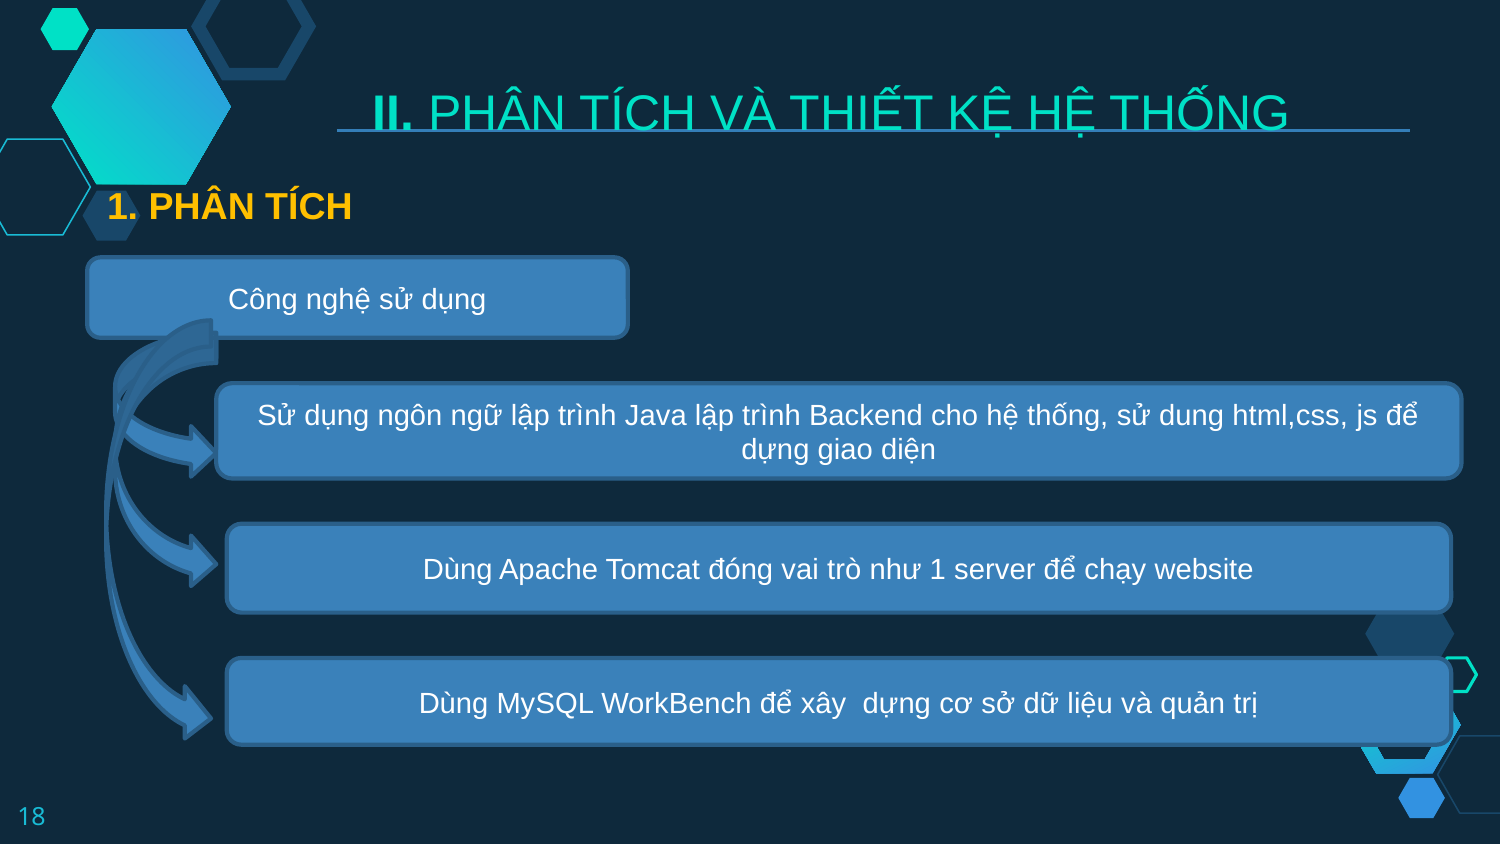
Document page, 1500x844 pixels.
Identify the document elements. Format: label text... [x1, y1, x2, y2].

text_box 1. PHÂN TÍCH [92, 174, 687, 234]
text_box [139, 335, 219, 405]
text_box Dùng Apache Tomcat đóng vai trò như 1 server để chạy website [224, 521, 1454, 615]
text_box [113, 459, 219, 588]
text_box [124, 415, 214, 479]
slide_number 18 [2, 785, 93, 844]
text_box [104, 318, 214, 741]
text_box Sử dụng ngôn ngữ lập trình Java lập trình Backend cho hệ thống, sử dung html,css, js để dựng giao diện [214, 381, 1464, 481]
text_box II. PHÂN TÍCH VÀ THIẾT KỆ HỆ THỐNG [357, 12, 1431, 131]
text_box Công nghệ sử dụng [85, 255, 630, 340]
text_box [112, 338, 162, 423]
text_box Dùng MySQL WorkBench để xây dựng cơ sở dữ liệu và quản trị [224, 655, 1454, 747]
